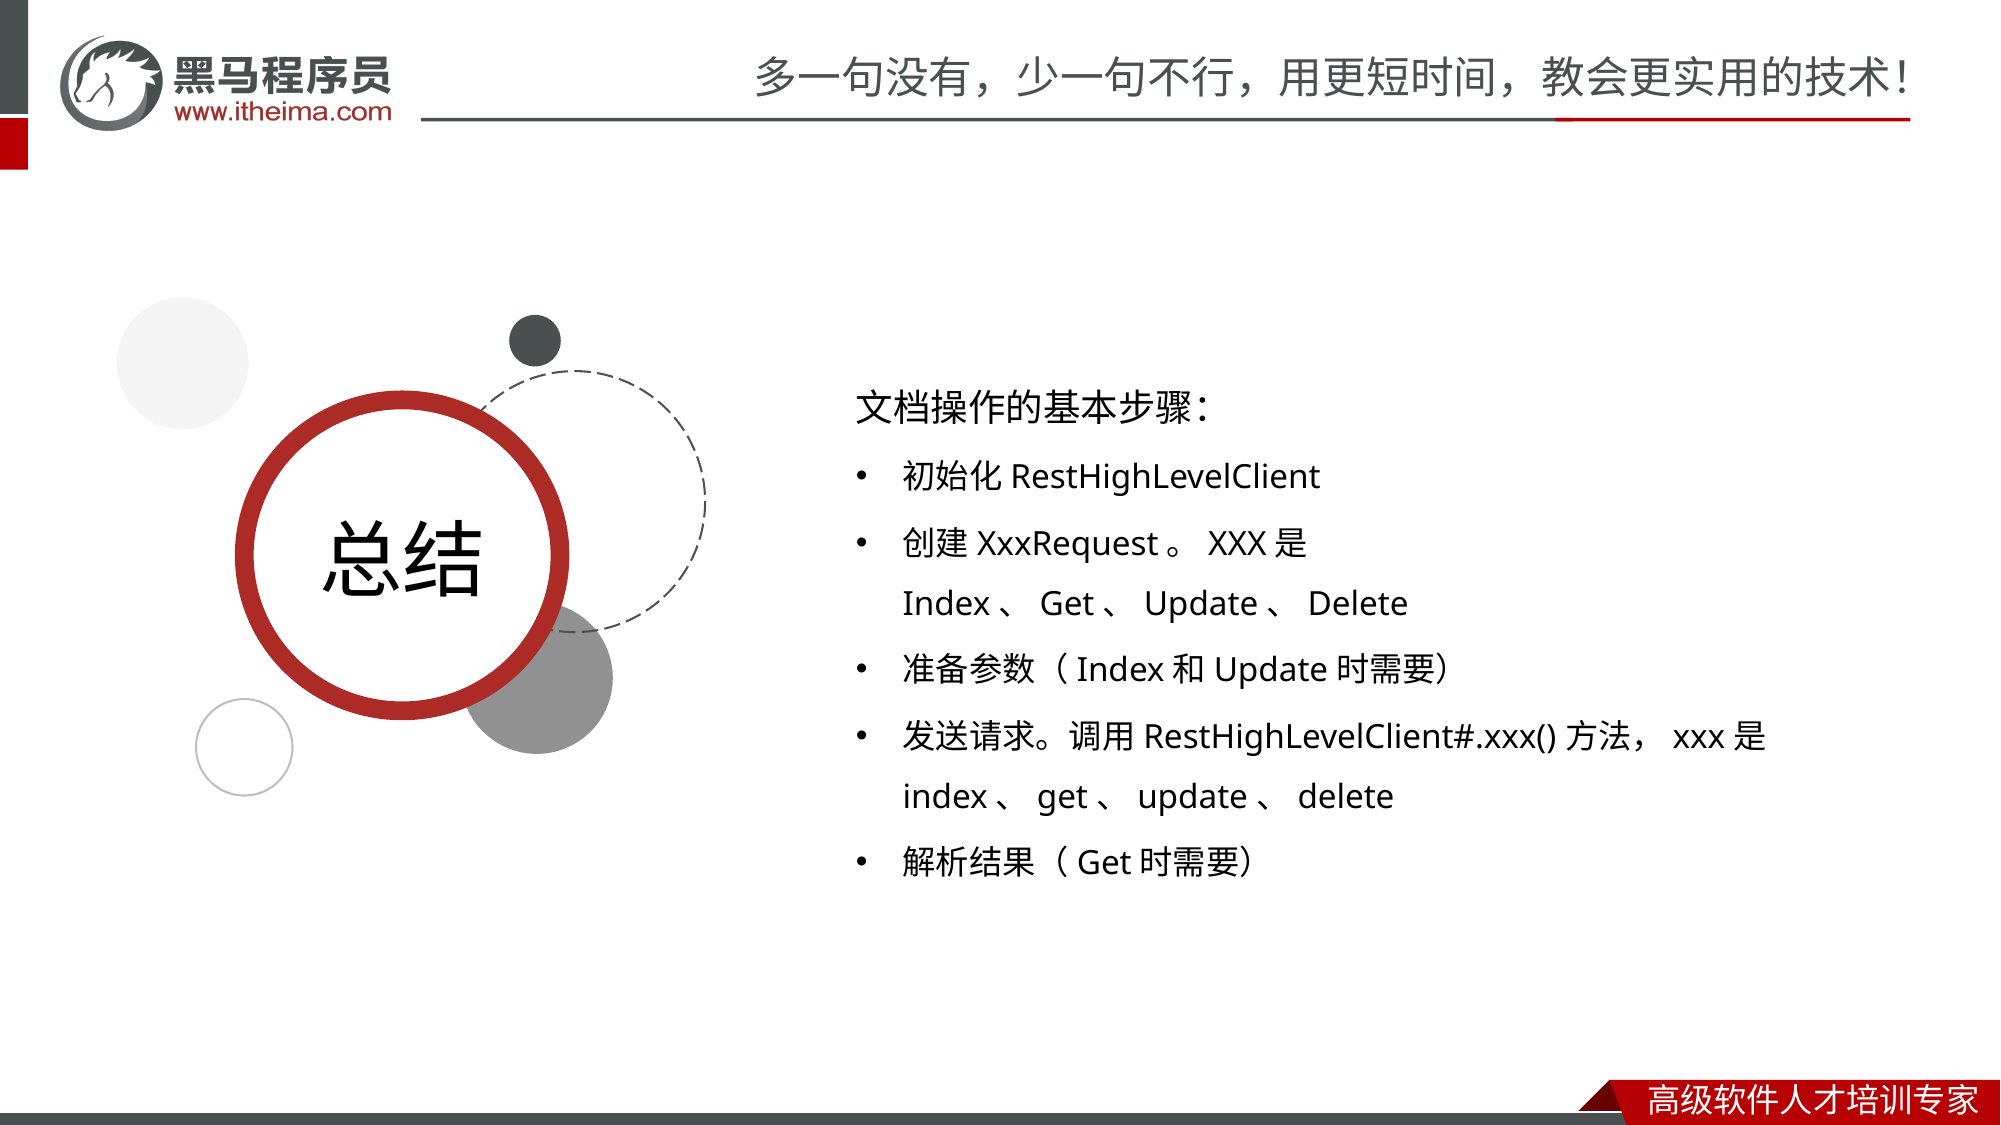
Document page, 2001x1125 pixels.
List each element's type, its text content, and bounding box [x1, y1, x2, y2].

list 文档操作的基本步骤： 初始化RestHighLevelClient 创建XxxRequest。XXX是Index、Get、Update、Delete 准备参数（Index和Update时需要） 发送请求。调用RestHighLevelClient#.xxx()方法，xxx是index、get、update、delete 解析结果（Get时需要） [841, 239, 1786, 980]
picture [14, 0, 453, 179]
